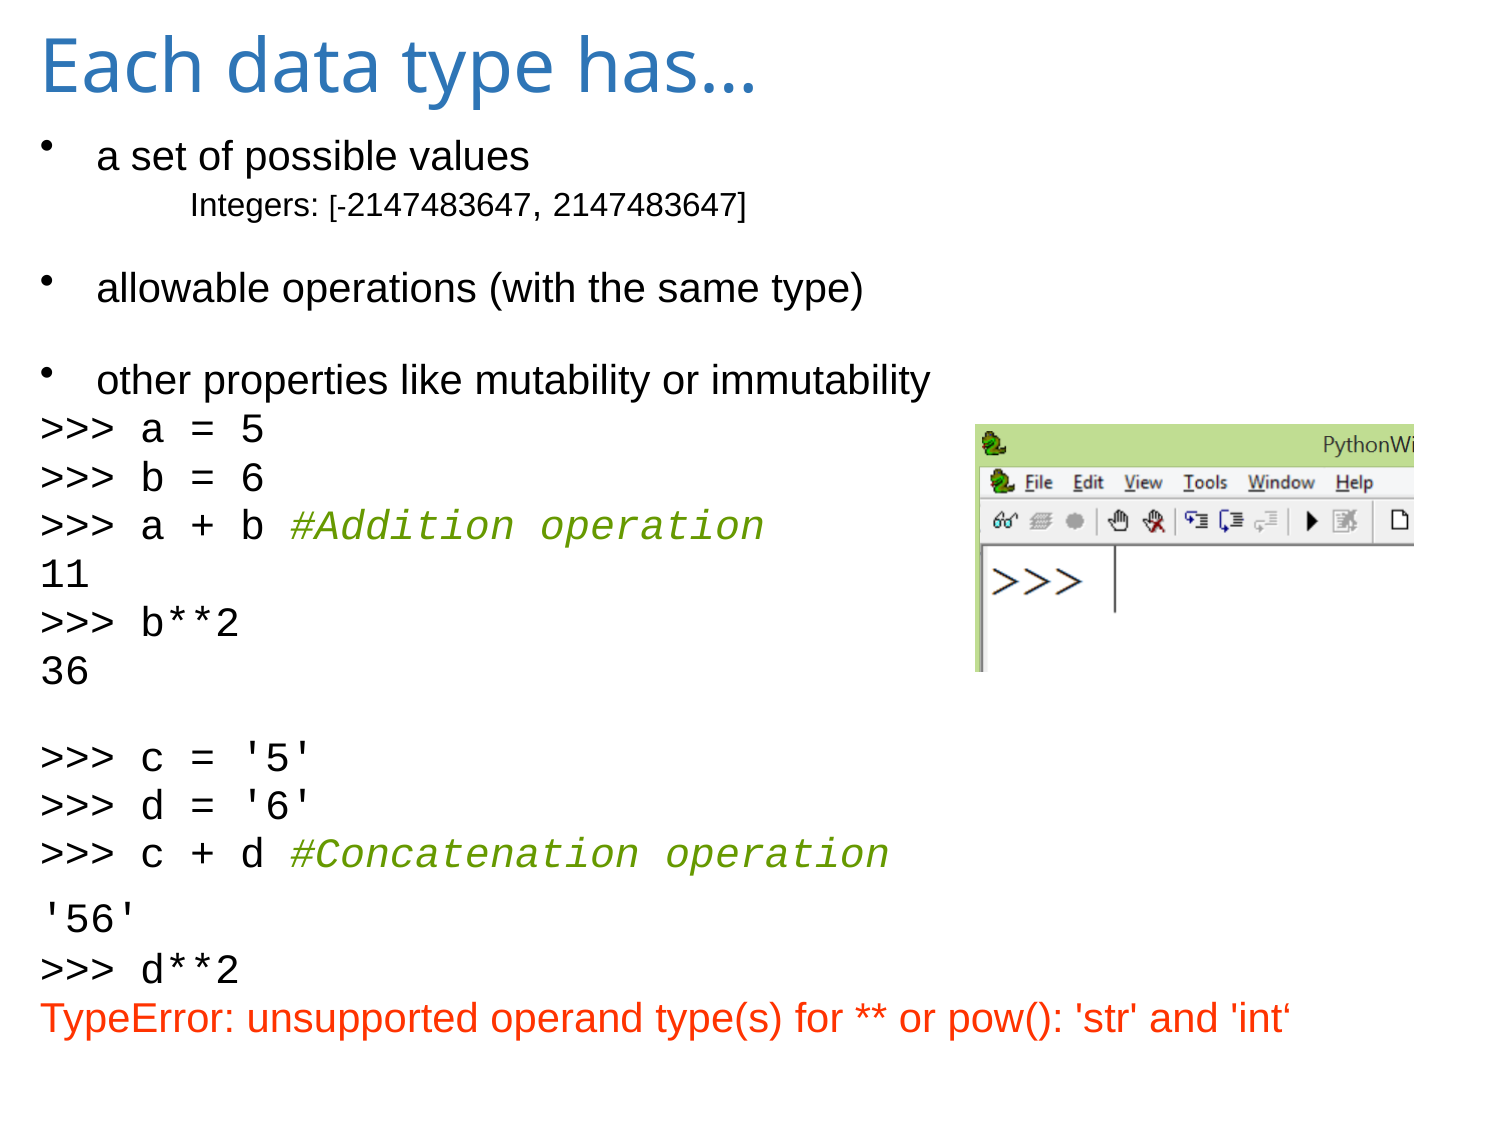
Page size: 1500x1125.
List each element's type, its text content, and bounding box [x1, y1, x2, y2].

picture [974, 424, 1414, 673]
list a set of possible values Integers: [-2147483647, 2147483647] allowable operations (with the same type) other properties like mutability or immutability >>> a = 5 >>> b = 6 >>> a + b #Addition operation 11 >>> b**2 36 >>> c = '5' >>> d = '6' >>> c + d #Concatenation operation '56' >>> d**2 TypeError: unsupported operand type(s) for ** or pow(): 'str' and 'int‘ [24, 125, 1363, 1100]
title Each data type has… [24, 24, 1338, 100]
